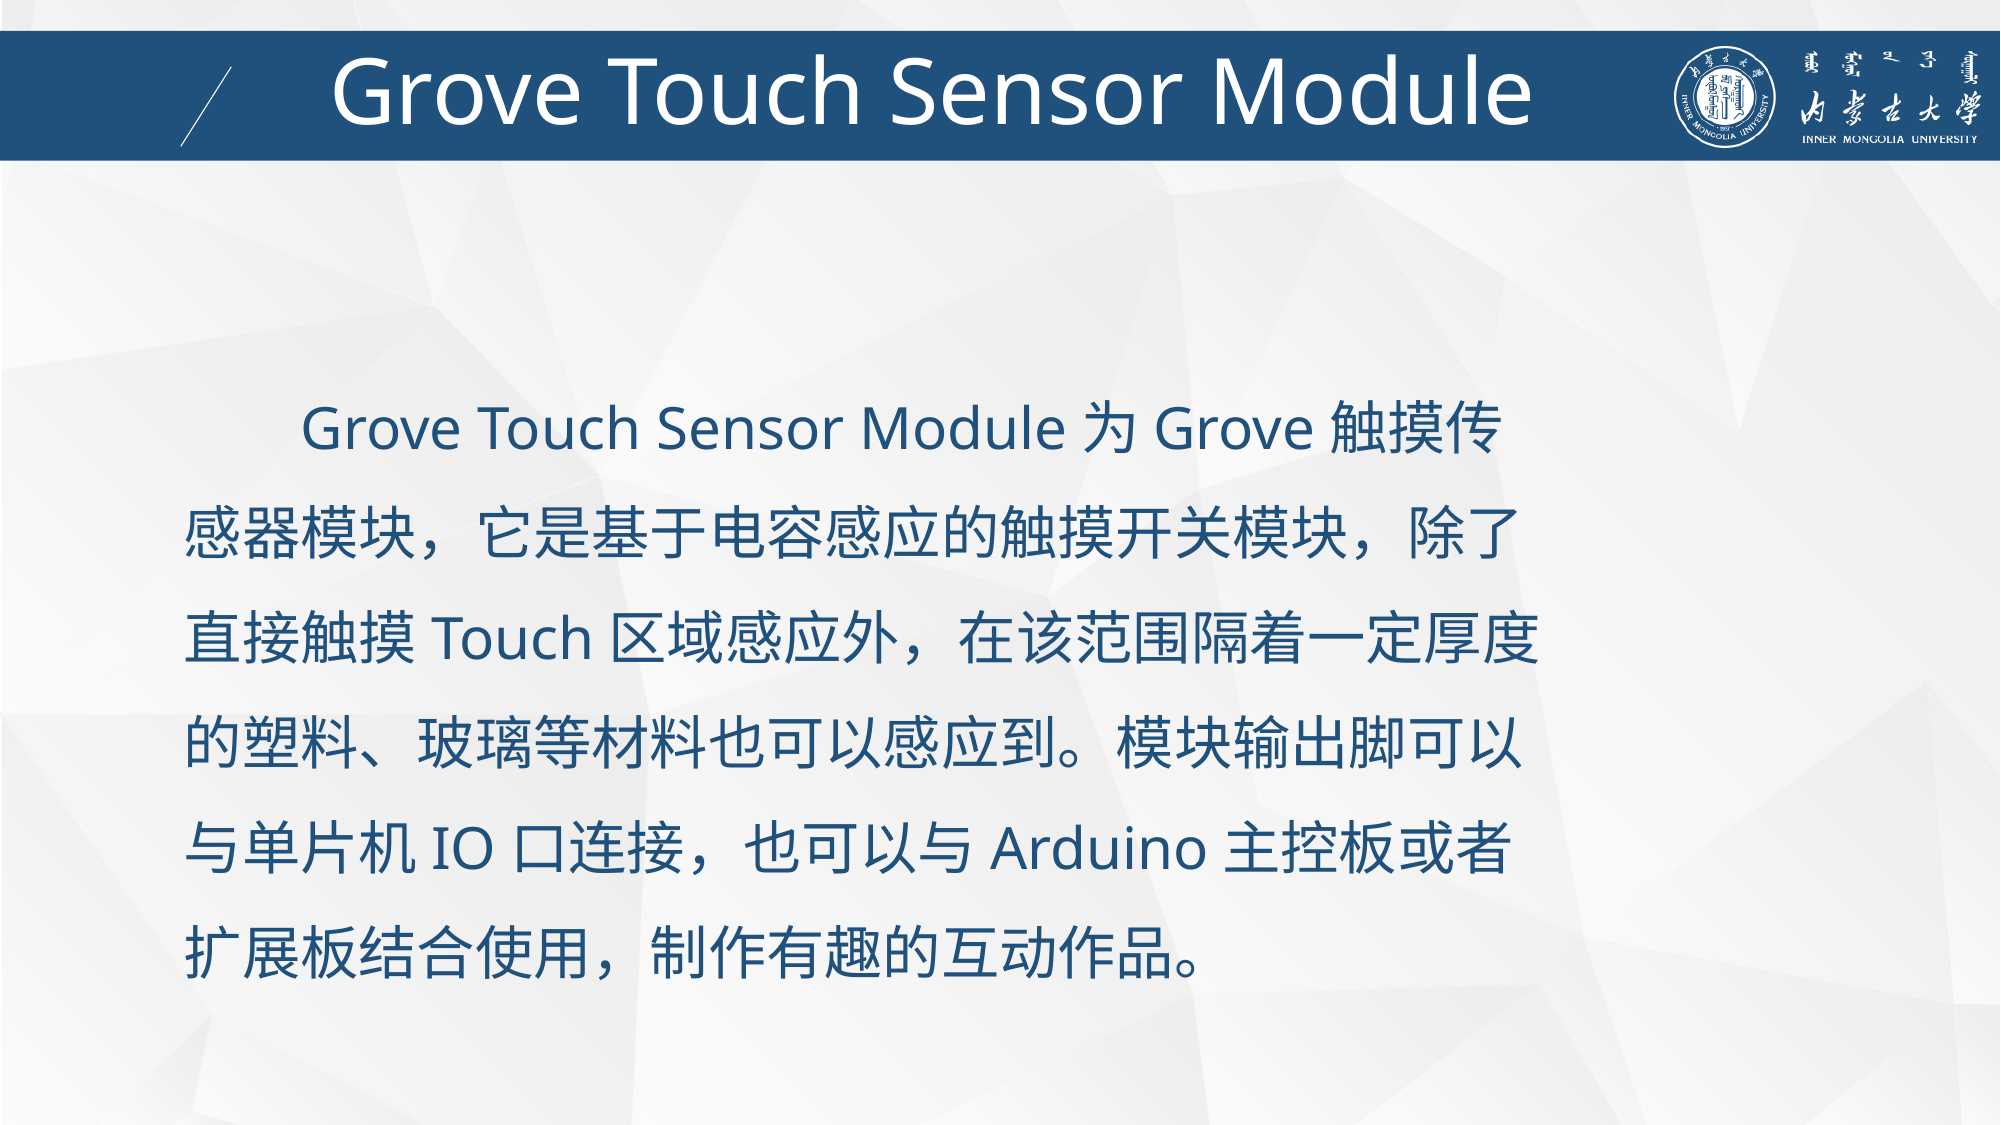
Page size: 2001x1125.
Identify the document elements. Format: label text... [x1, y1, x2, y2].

list Grove Touch Sensor Module [232, 37, 1634, 153]
picture [1673, 46, 1986, 150]
text_box Grove Touch Sensor Module为Grove触摸传感器模块，它是基于电容感应的触摸开关模块，除了直接触摸Touch区域感应外，在该范围隔着一定厚度的塑料、玻璃等材料也可以感应到。模块输出脚可以与单片机IO口连接，也可以与Arduino主控板或者扩展板结合使用，制作有趣的互动作品。 [169, 349, 1571, 994]
picture [0, 0, 2001, 1125]
